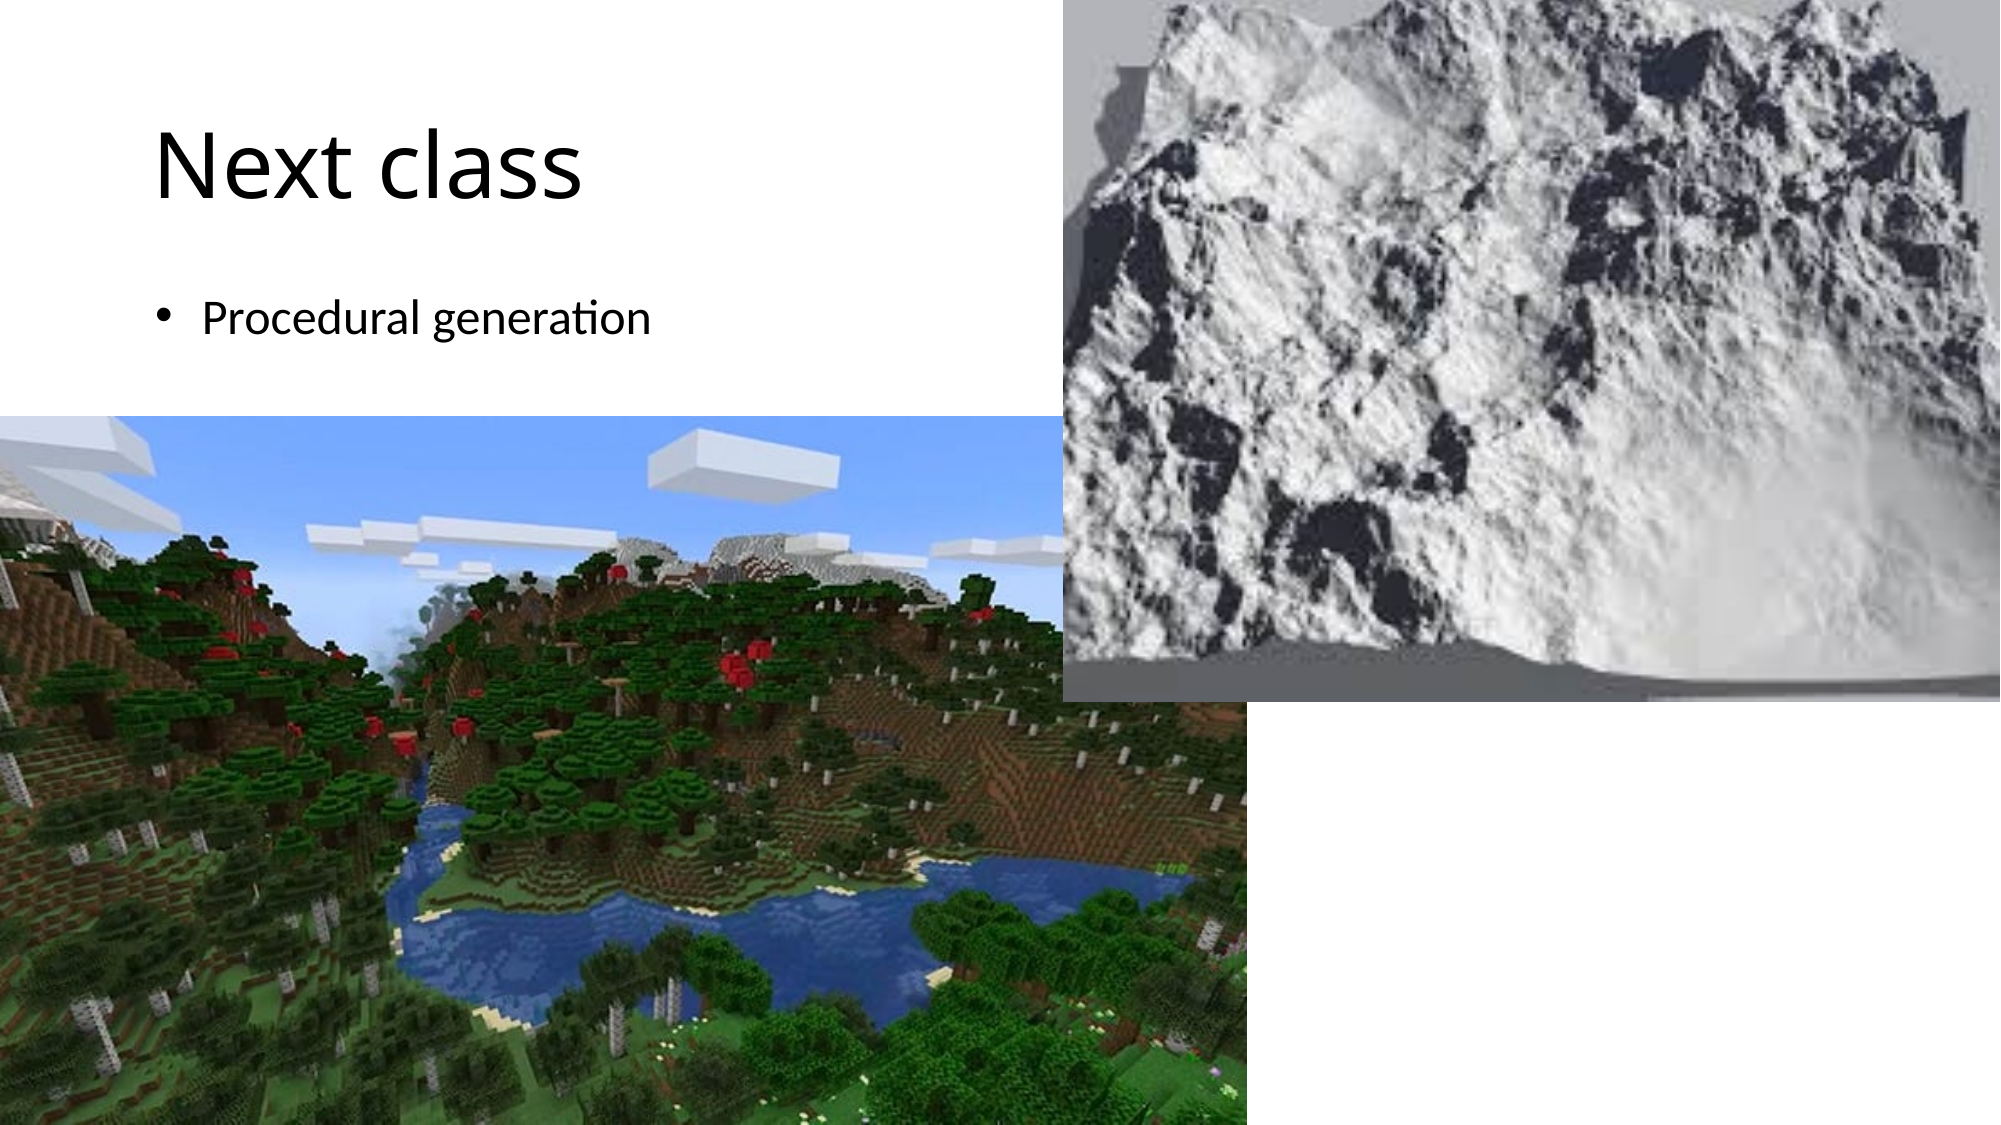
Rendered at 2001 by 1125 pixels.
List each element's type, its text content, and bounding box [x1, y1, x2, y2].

title Next class [137, 59, 1063, 278]
picture [0, 0, 2000, 1125]
text_box Procedural generation [140, 277, 668, 352]
